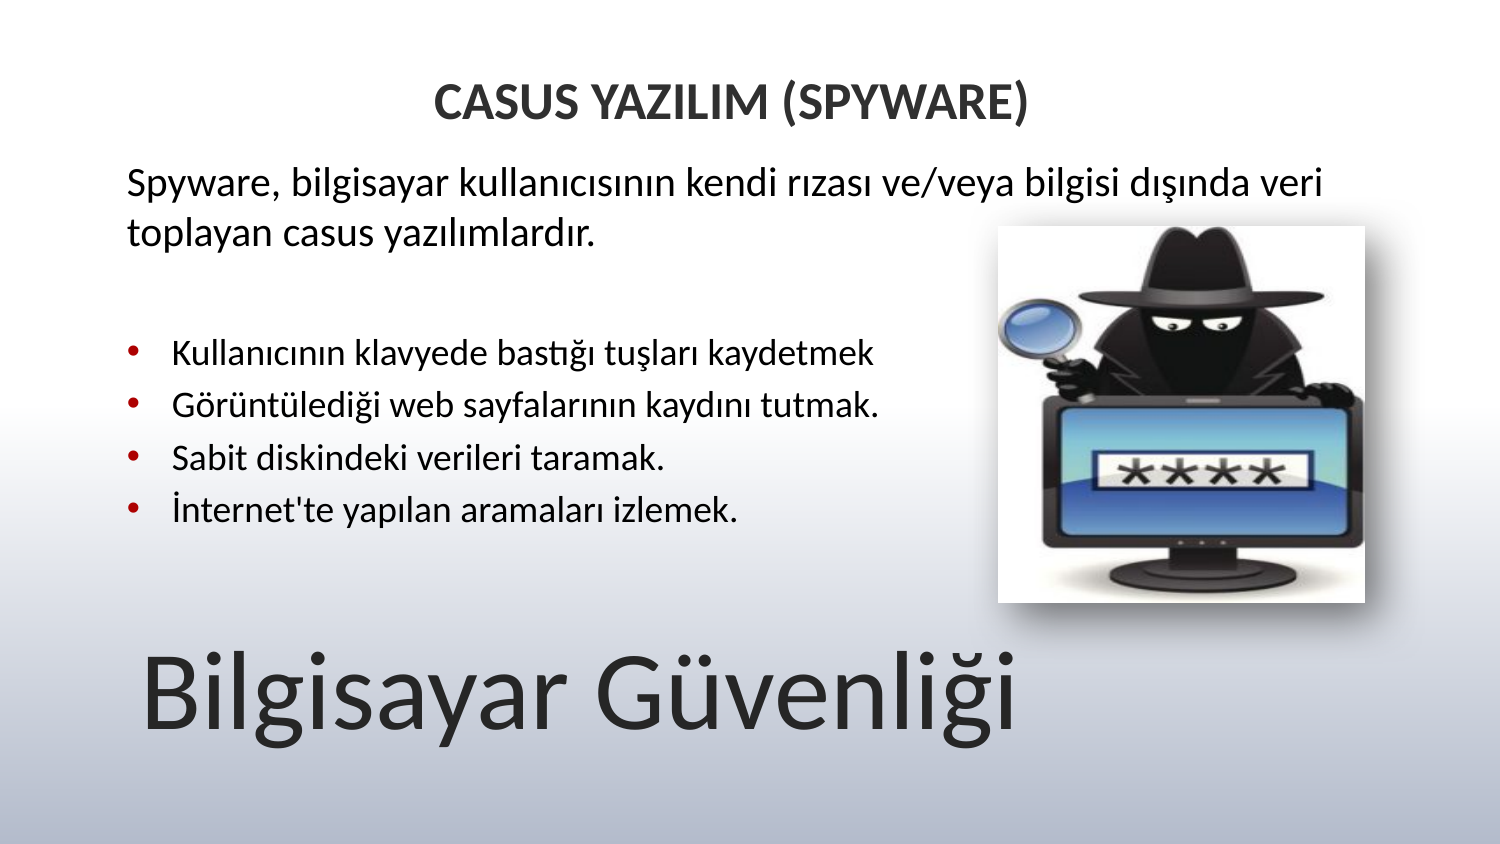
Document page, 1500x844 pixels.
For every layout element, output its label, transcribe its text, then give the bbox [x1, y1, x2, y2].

text_box [76, 156, 762, 582]
picture [997, 225, 1365, 604]
text_box CASUS YAZILIM (SPYWARE) [76, 58, 1388, 139]
text_box Kullanıcının klavyede bastığı tuşları kaydetmek Görüntülediği web sayfalarının kaydını tutmak. Sabit diskindeki verileri taramak. İnternet'te yapılan aramaları izlemek. [112, 320, 928, 538]
text_box Spyware, bilgisayar kullanıcısının kendi rızası ve/veya bilgisi dışında veri toplayan casus yazılımlardır. [112, 147, 1424, 262]
title Bilgisayar Güvenliği [125, 562, 1238, 760]
